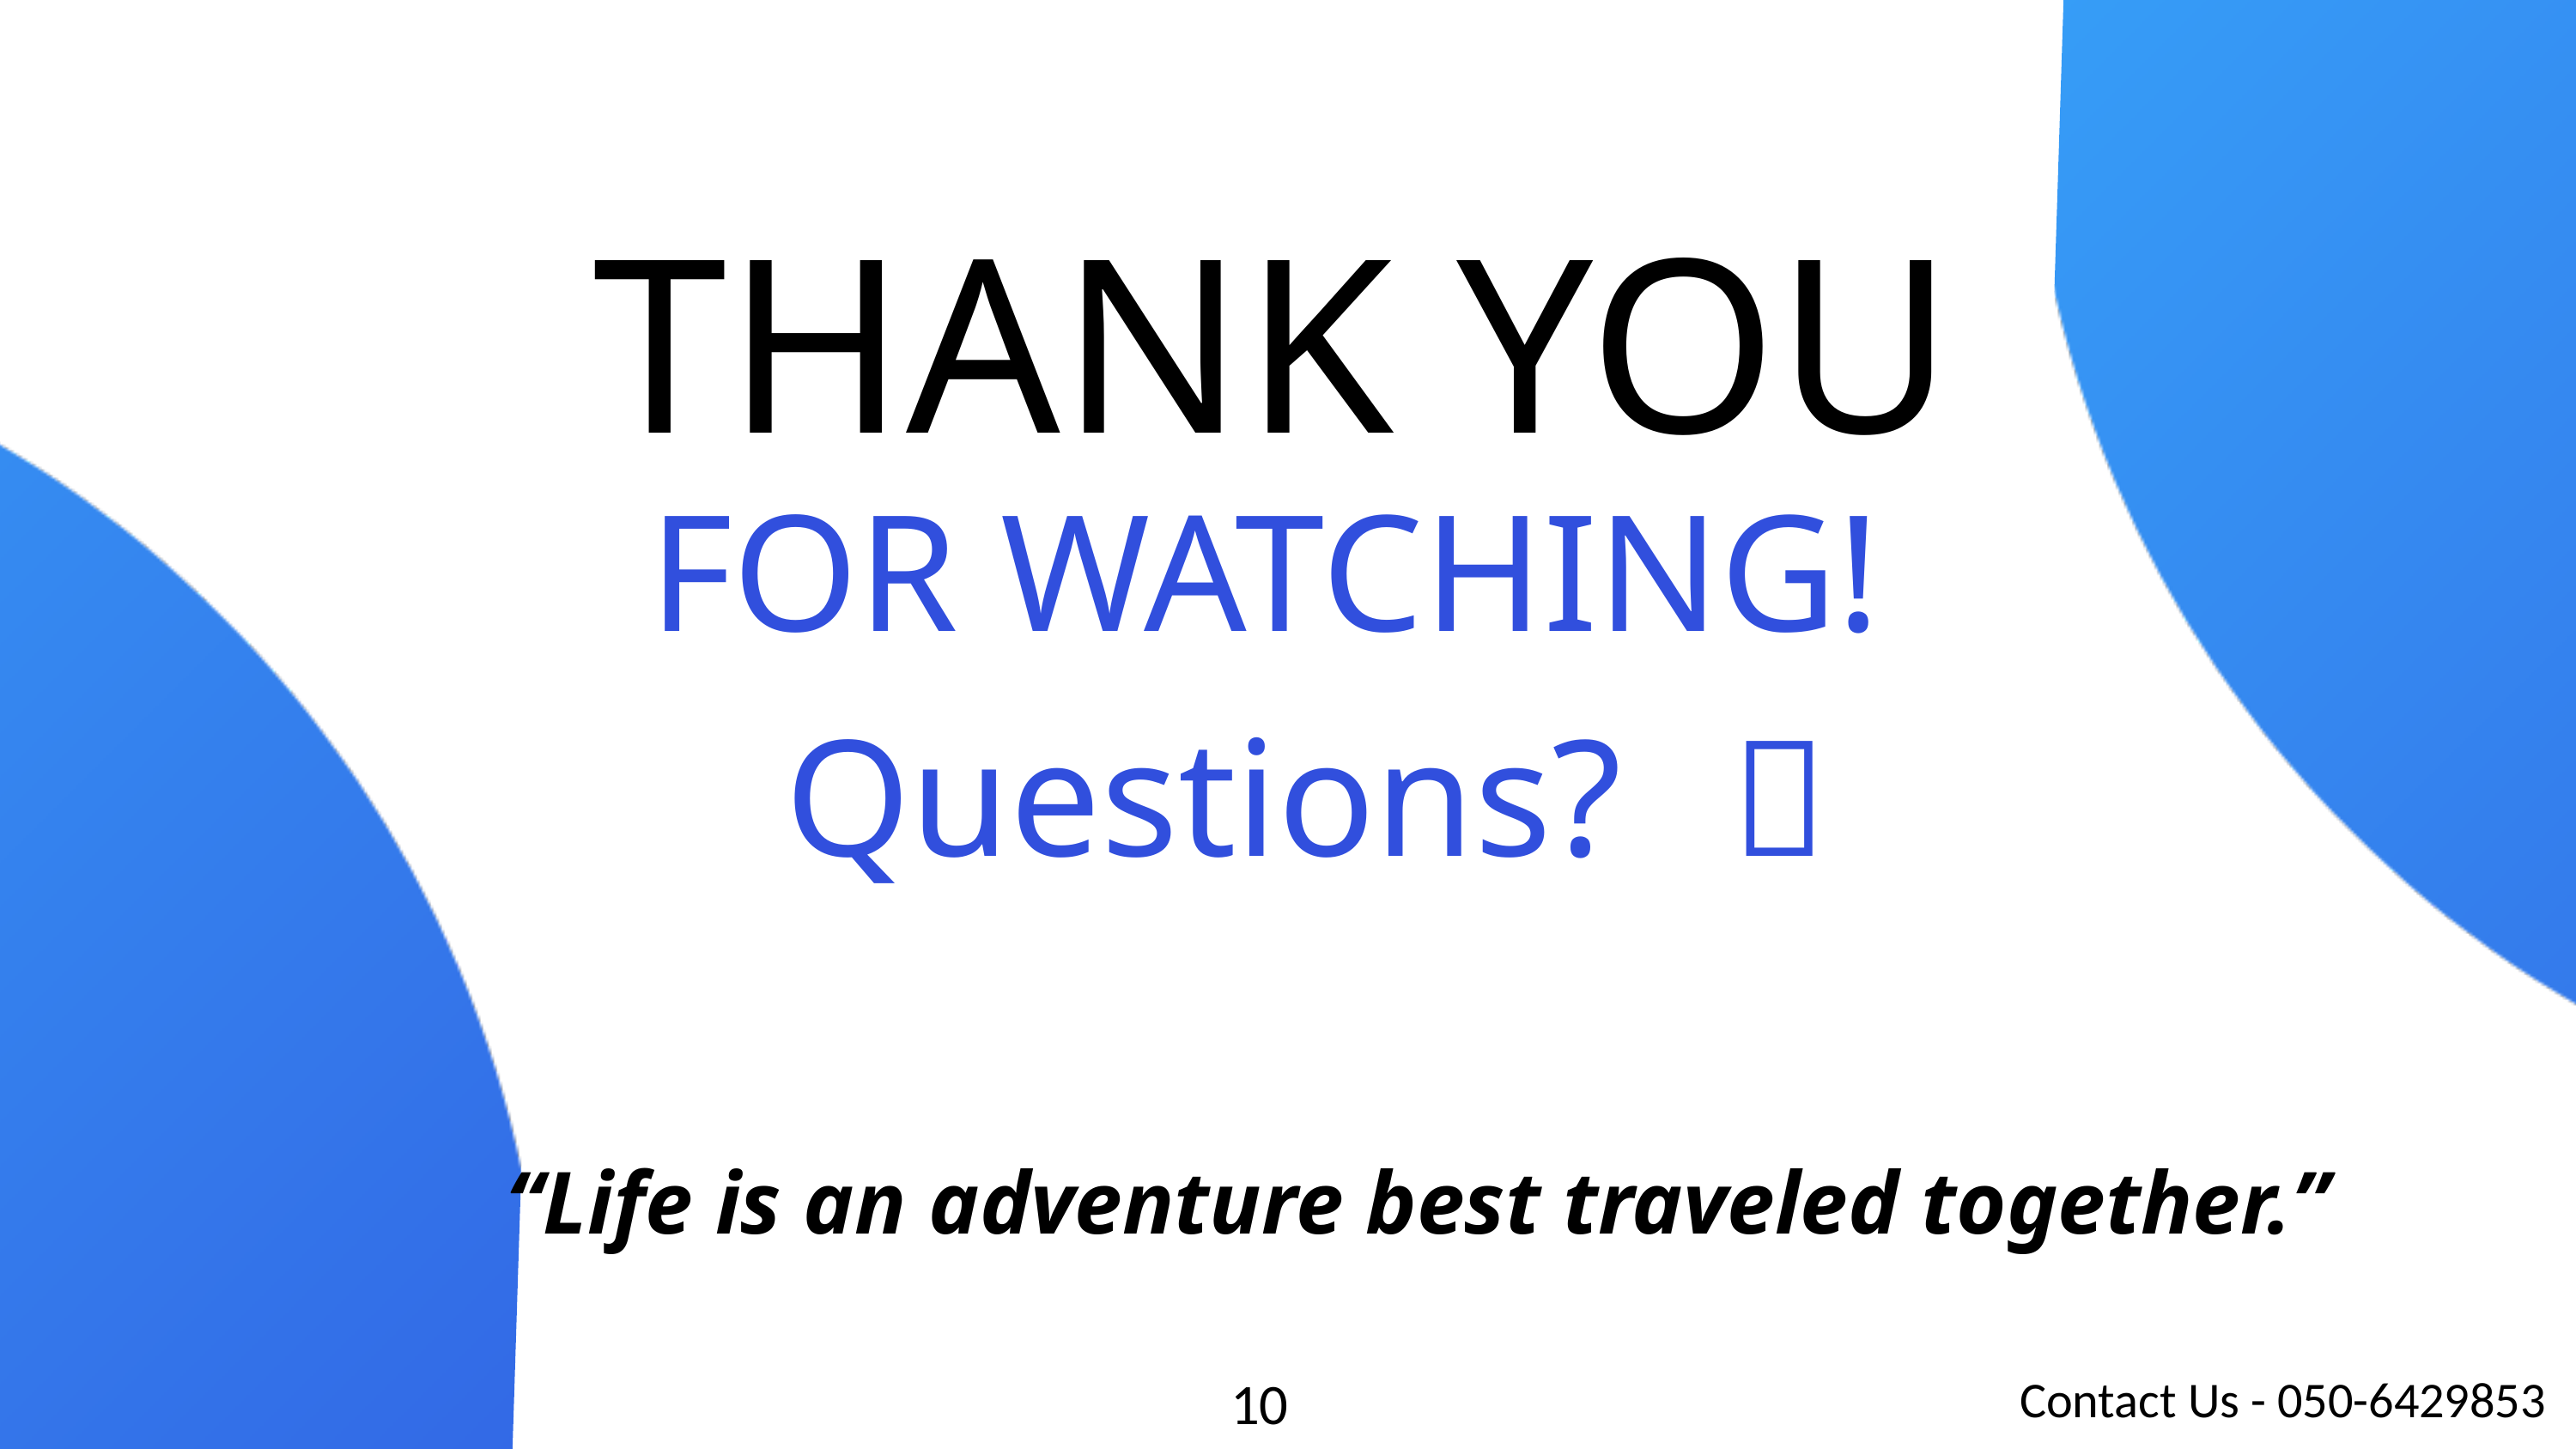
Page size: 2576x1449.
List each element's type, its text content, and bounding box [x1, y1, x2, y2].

text_box [0, 344, 541, 1449]
text_box 10 [1218, 1361, 1336, 1443]
text_box [2029, 0, 2576, 1104]
text_box “Life is an adventure best traveled together.” [494, 1141, 2576, 1296]
text_box Contact Us - 050-6429853 [2007, 1361, 2576, 1434]
text_box FOR WATCHING! Questions?  [541, 438, 1947, 889]
text_box THANK YOU [422, 143, 2125, 482]
